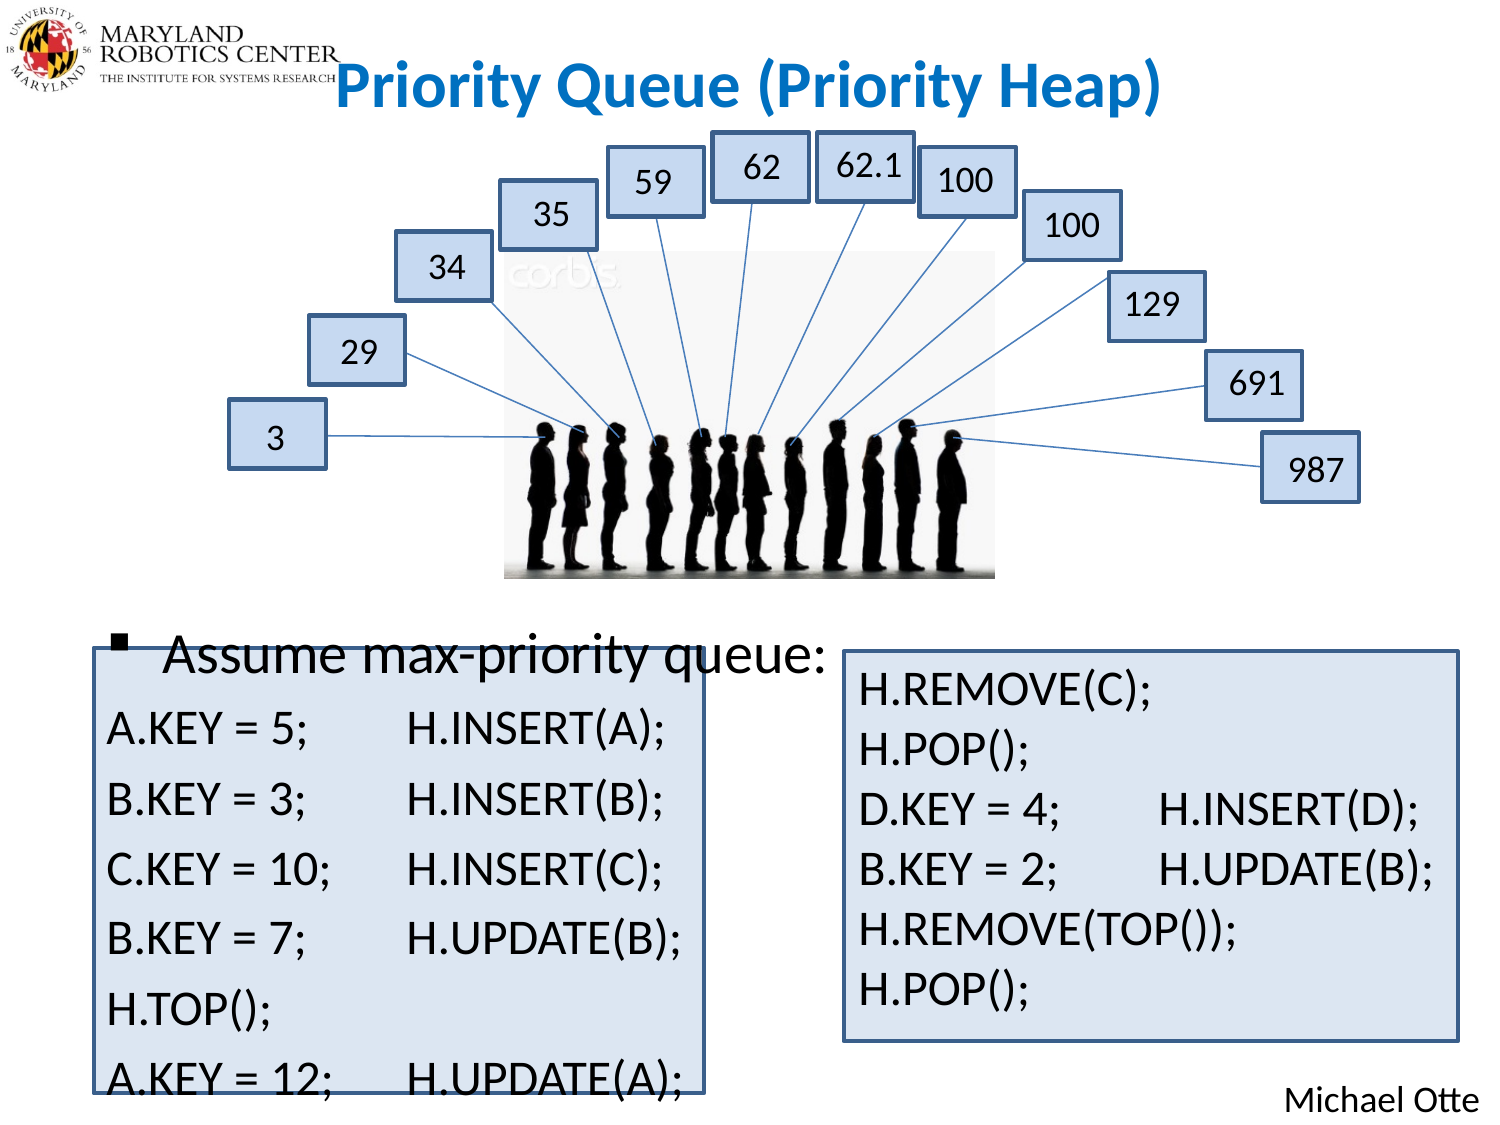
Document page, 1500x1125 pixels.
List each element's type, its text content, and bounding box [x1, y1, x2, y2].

text_box [650, 210, 706, 219]
text_box 3 [251, 405, 384, 466]
text_box [1204, 349, 1304, 422]
text_box [227, 397, 328, 471]
text_box 129 [1108, 272, 1241, 332]
text_box Priority Queue (Priority Heap) [0, 0, 1500, 163]
text_box [710, 130, 811, 149]
text_box 100 [921, 147, 1055, 207]
text_box 34 [413, 234, 546, 295]
text_box H.REMOVE(C); H.POP(); D.KEY = 4; H.INSERT(D); B.KEY = 2; H.UPDATE(B); H.REMOVE(TOP()); H.POP(); [843, 647, 1465, 1023]
text_box 35 [517, 181, 650, 241]
text_box 100 [1028, 192, 1161, 253]
text_box 691 [1213, 350, 1346, 410]
text_box [815, 130, 916, 134]
text_box 987 [1272, 437, 1406, 498]
text_box 62 [728, 134, 861, 195]
text_box Michael Otte [1268, 1067, 1500, 1125]
text_box [498, 178, 599, 234]
text_box [394, 229, 494, 303]
text_box [1107, 270, 1207, 343]
text_box [606, 145, 706, 181]
text_box [752, 195, 811, 204]
text_box [1022, 207, 1123, 262]
text_box [917, 192, 1018, 219]
text_box Assume max-priority queue: A.KEY = 5; H.INSERT(A); B.KEY = 3; H.INSERT(B); C.KEY = 10; H.INSERT(C); B.KEY = 7; H.UPDATE(B); H.TOP(); A.KEY = 12; H.UPDATE(A); [91, 163, 1489, 1125]
text_box 59 [619, 149, 752, 210]
text_box 29 [325, 319, 458, 380]
text_box [815, 192, 916, 204]
picture [504, 250, 995, 579]
text_box [1260, 430, 1361, 504]
text_box [546, 241, 599, 249]
picture [2, 5, 362, 93]
text_box [307, 313, 407, 387]
text_box 62.1 [820, 132, 954, 192]
